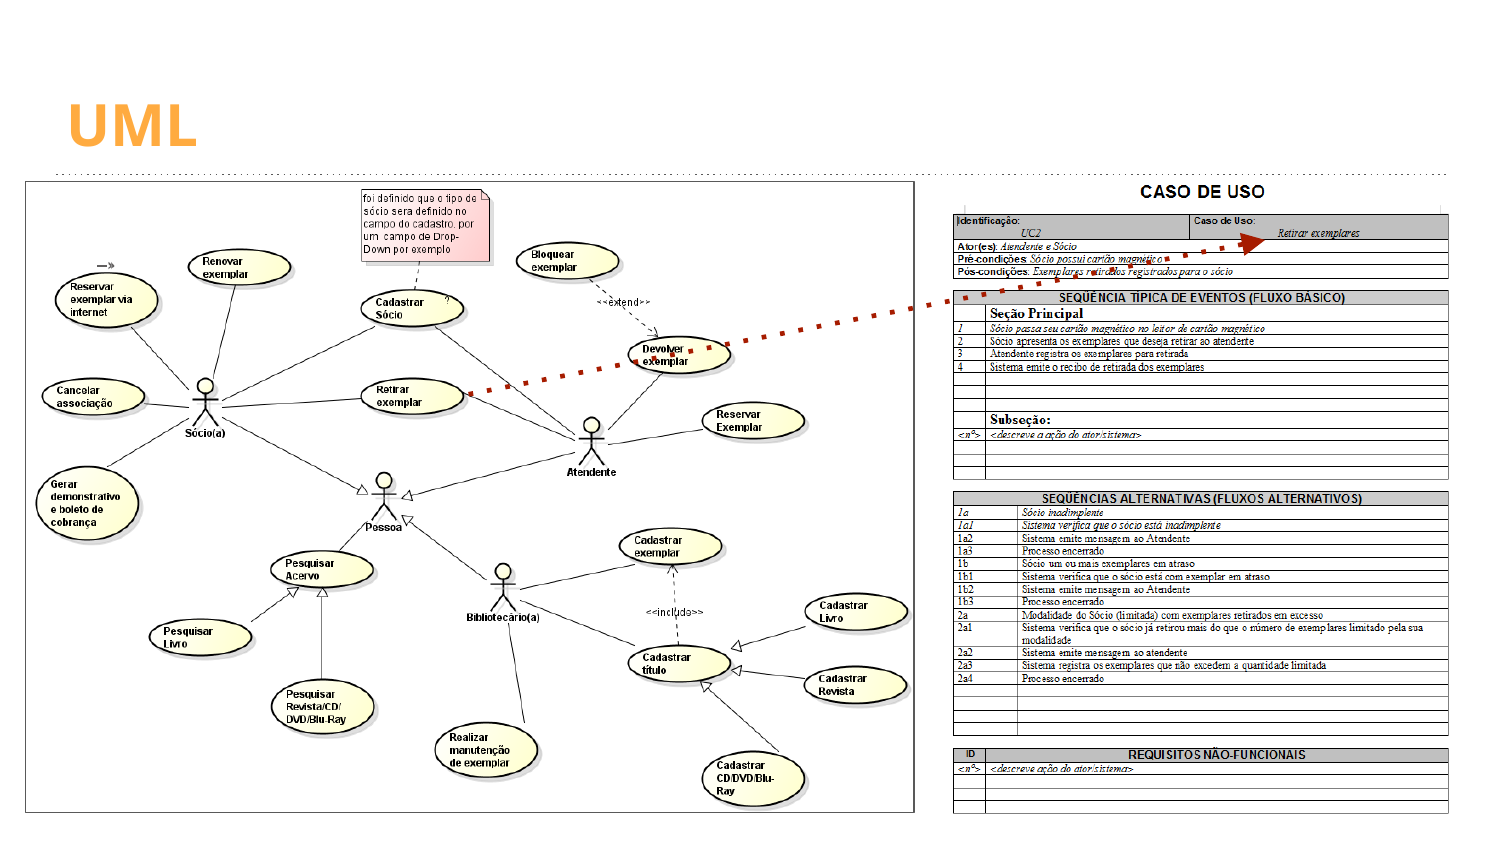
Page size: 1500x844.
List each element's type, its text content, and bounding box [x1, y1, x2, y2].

picture [942, 179, 1457, 822]
picture [25, 181, 914, 812]
title UML [51, 72, 1449, 167]
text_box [468, 239, 1266, 395]
